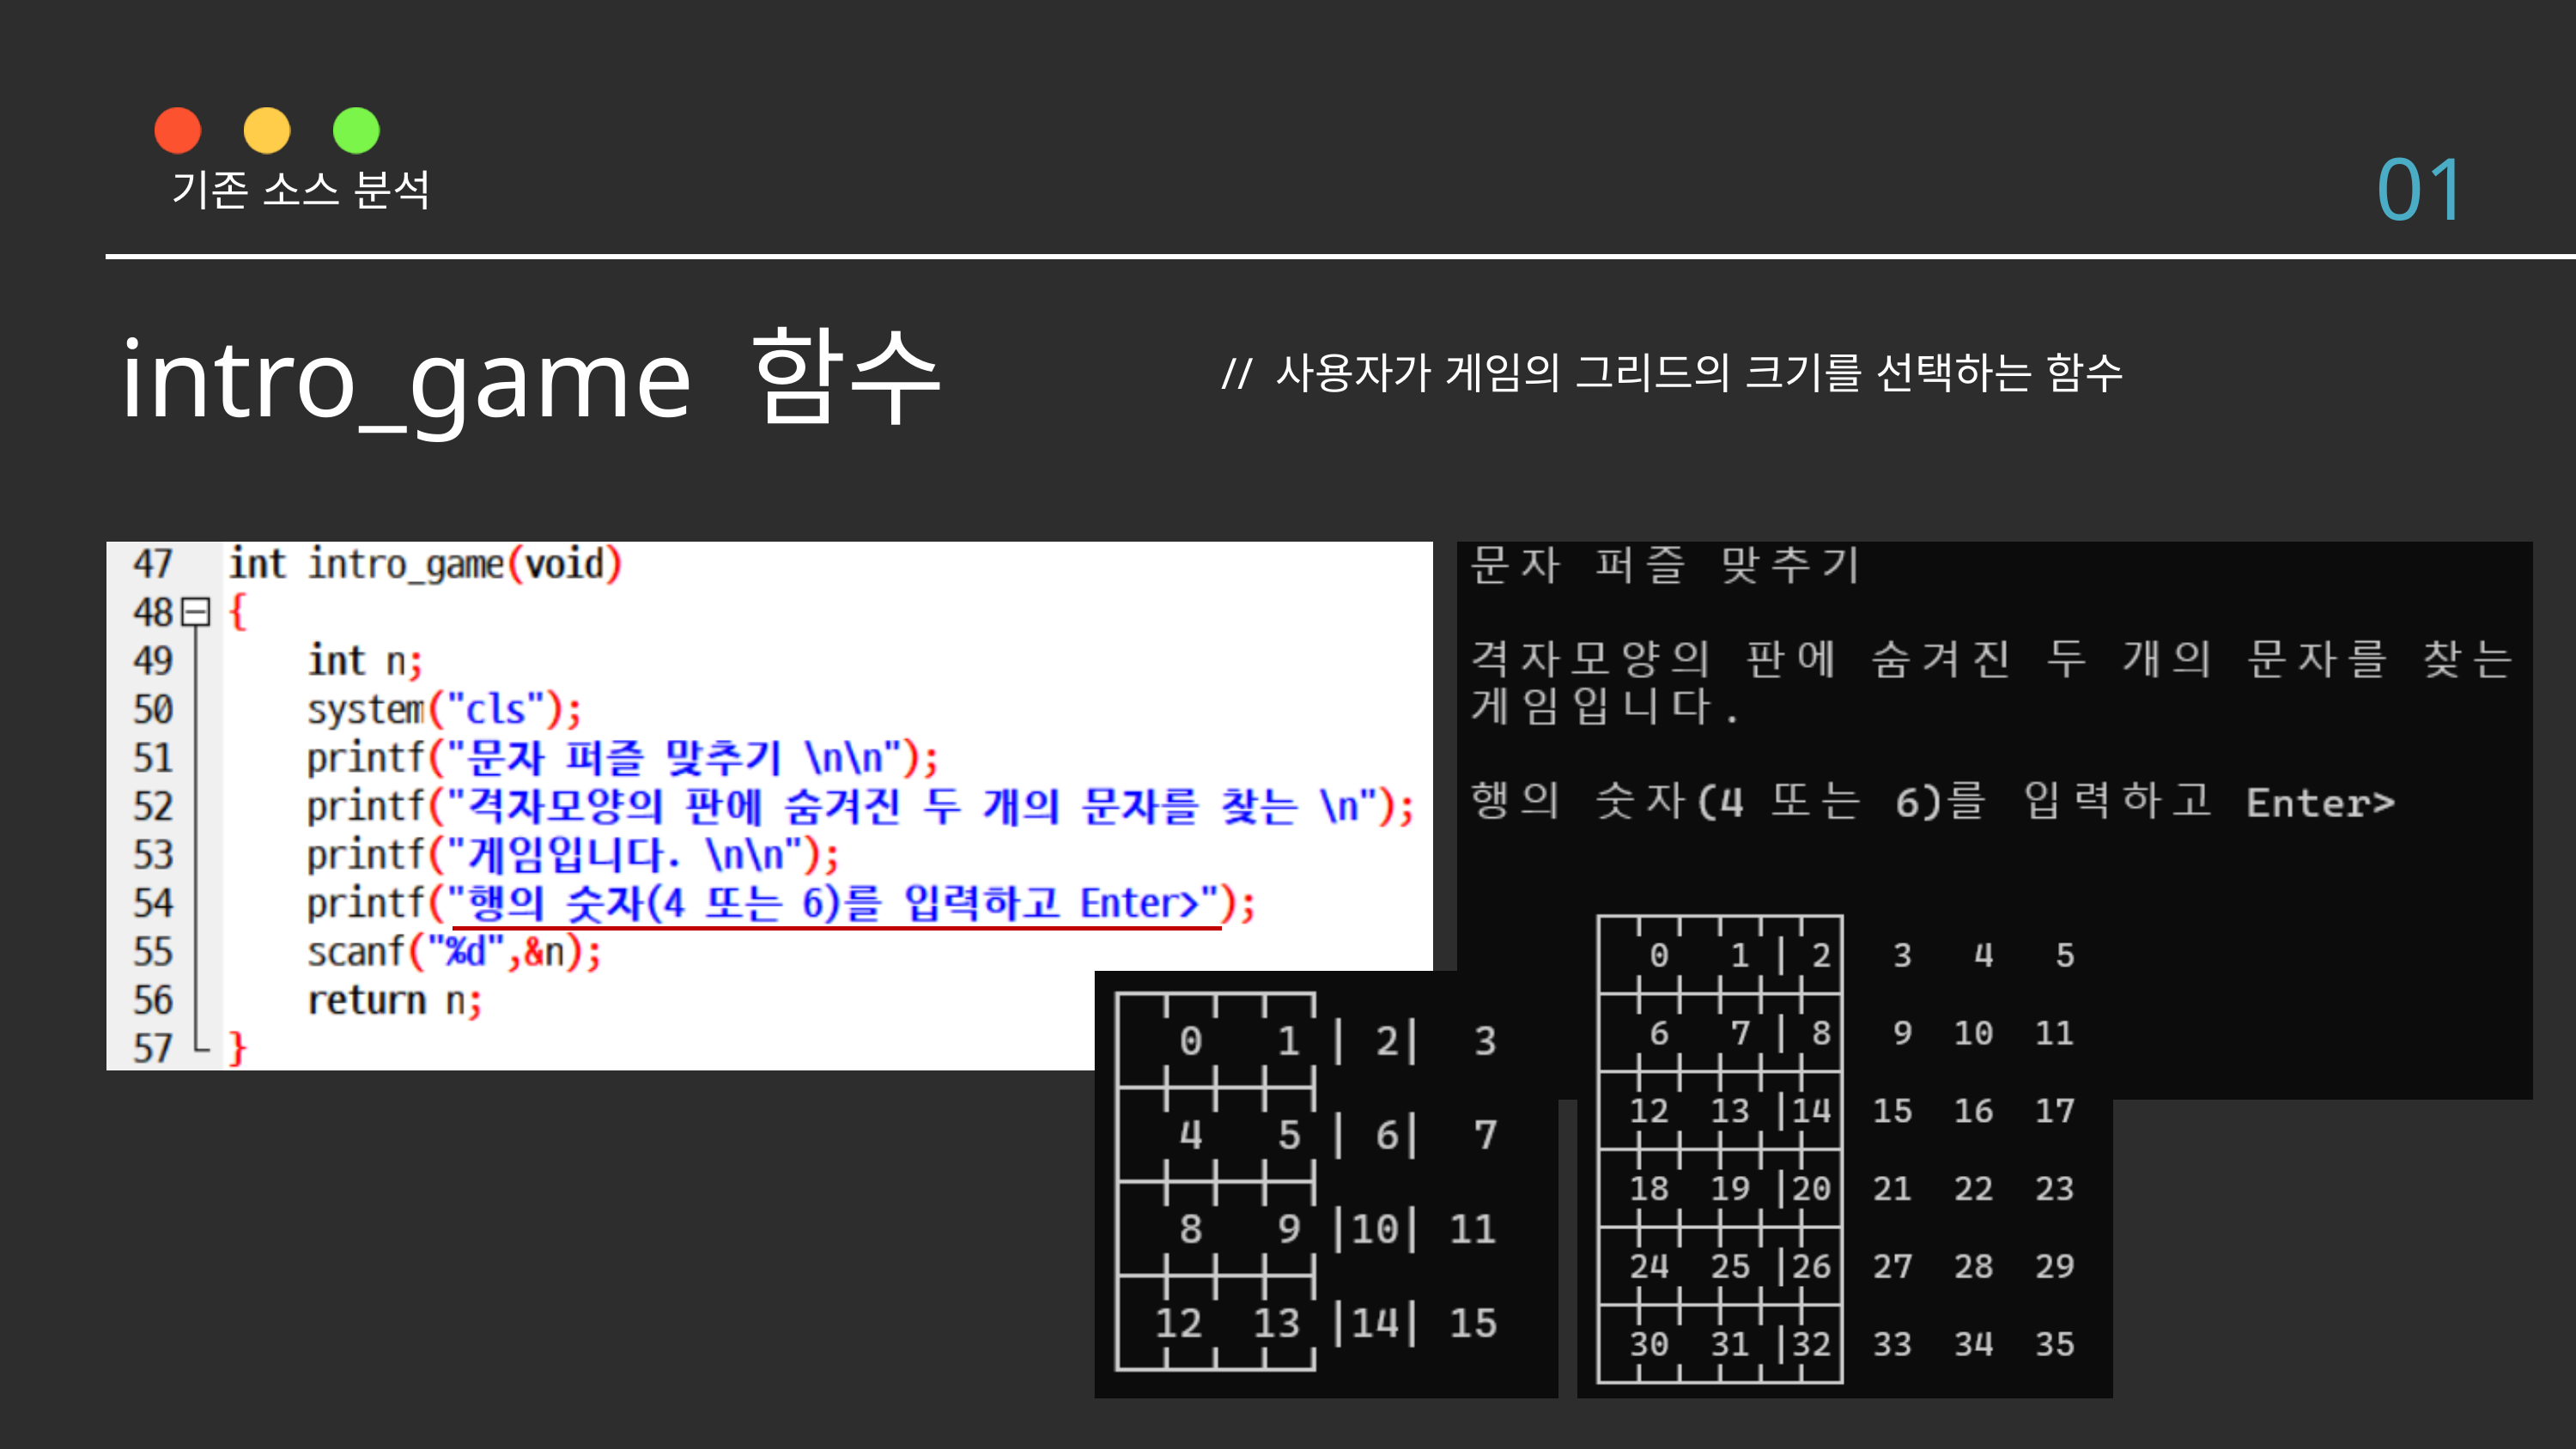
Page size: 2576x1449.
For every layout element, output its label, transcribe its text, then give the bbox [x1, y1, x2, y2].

picture [106, 541, 2534, 1399]
text_box 기존 소스 분석 [158, 157, 446, 221]
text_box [882, 927, 1078, 1161]
text_box intro_game 함수 [106, 302, 1106, 445]
text_box 01 [2362, 127, 2487, 244]
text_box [154, 106, 380, 155]
text_box // 사용자가 게임의 그리드의 크기를 선택하는 함수 [1221, 302, 2533, 428]
